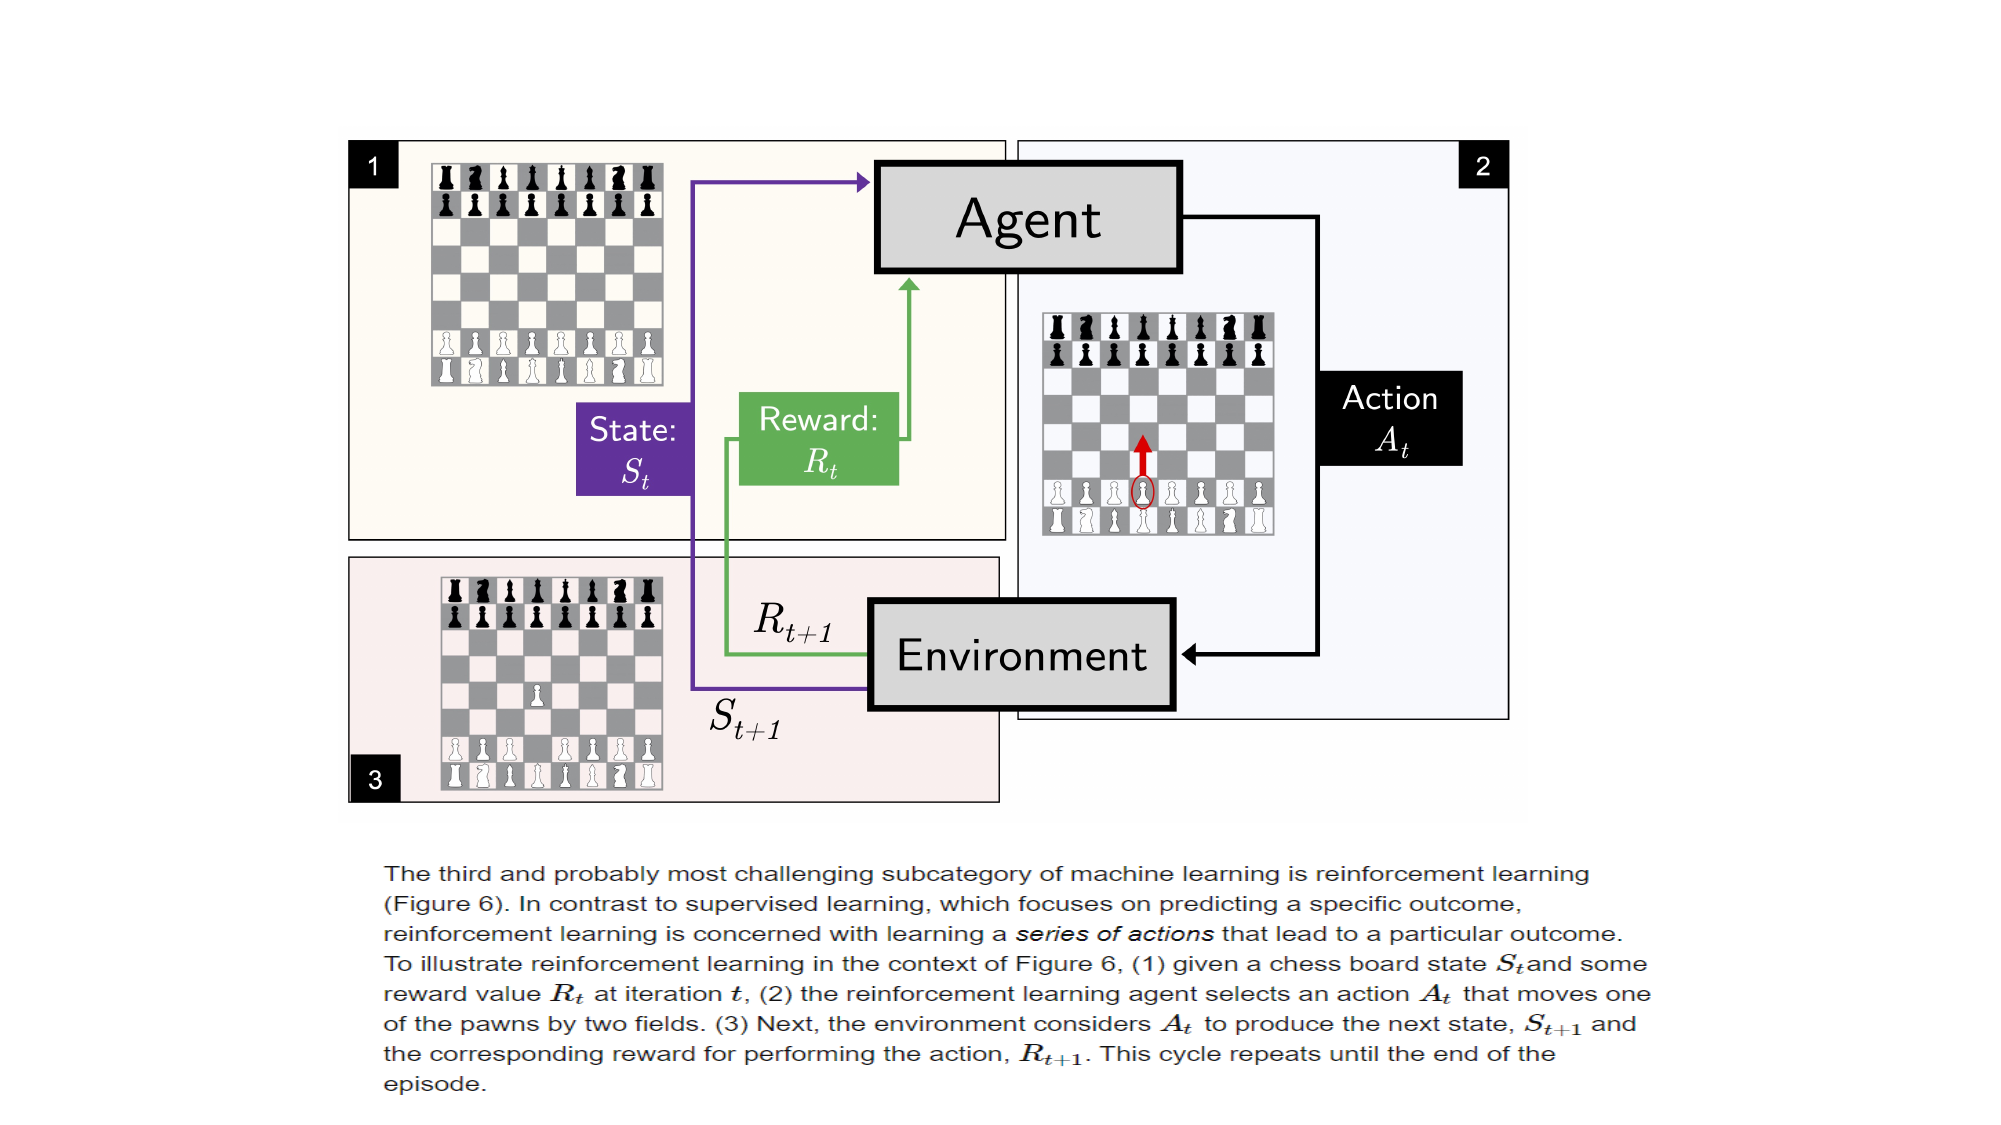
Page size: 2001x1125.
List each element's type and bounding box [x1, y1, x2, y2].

picture [327, 845, 1750, 1113]
picture [338, 126, 1528, 823]
